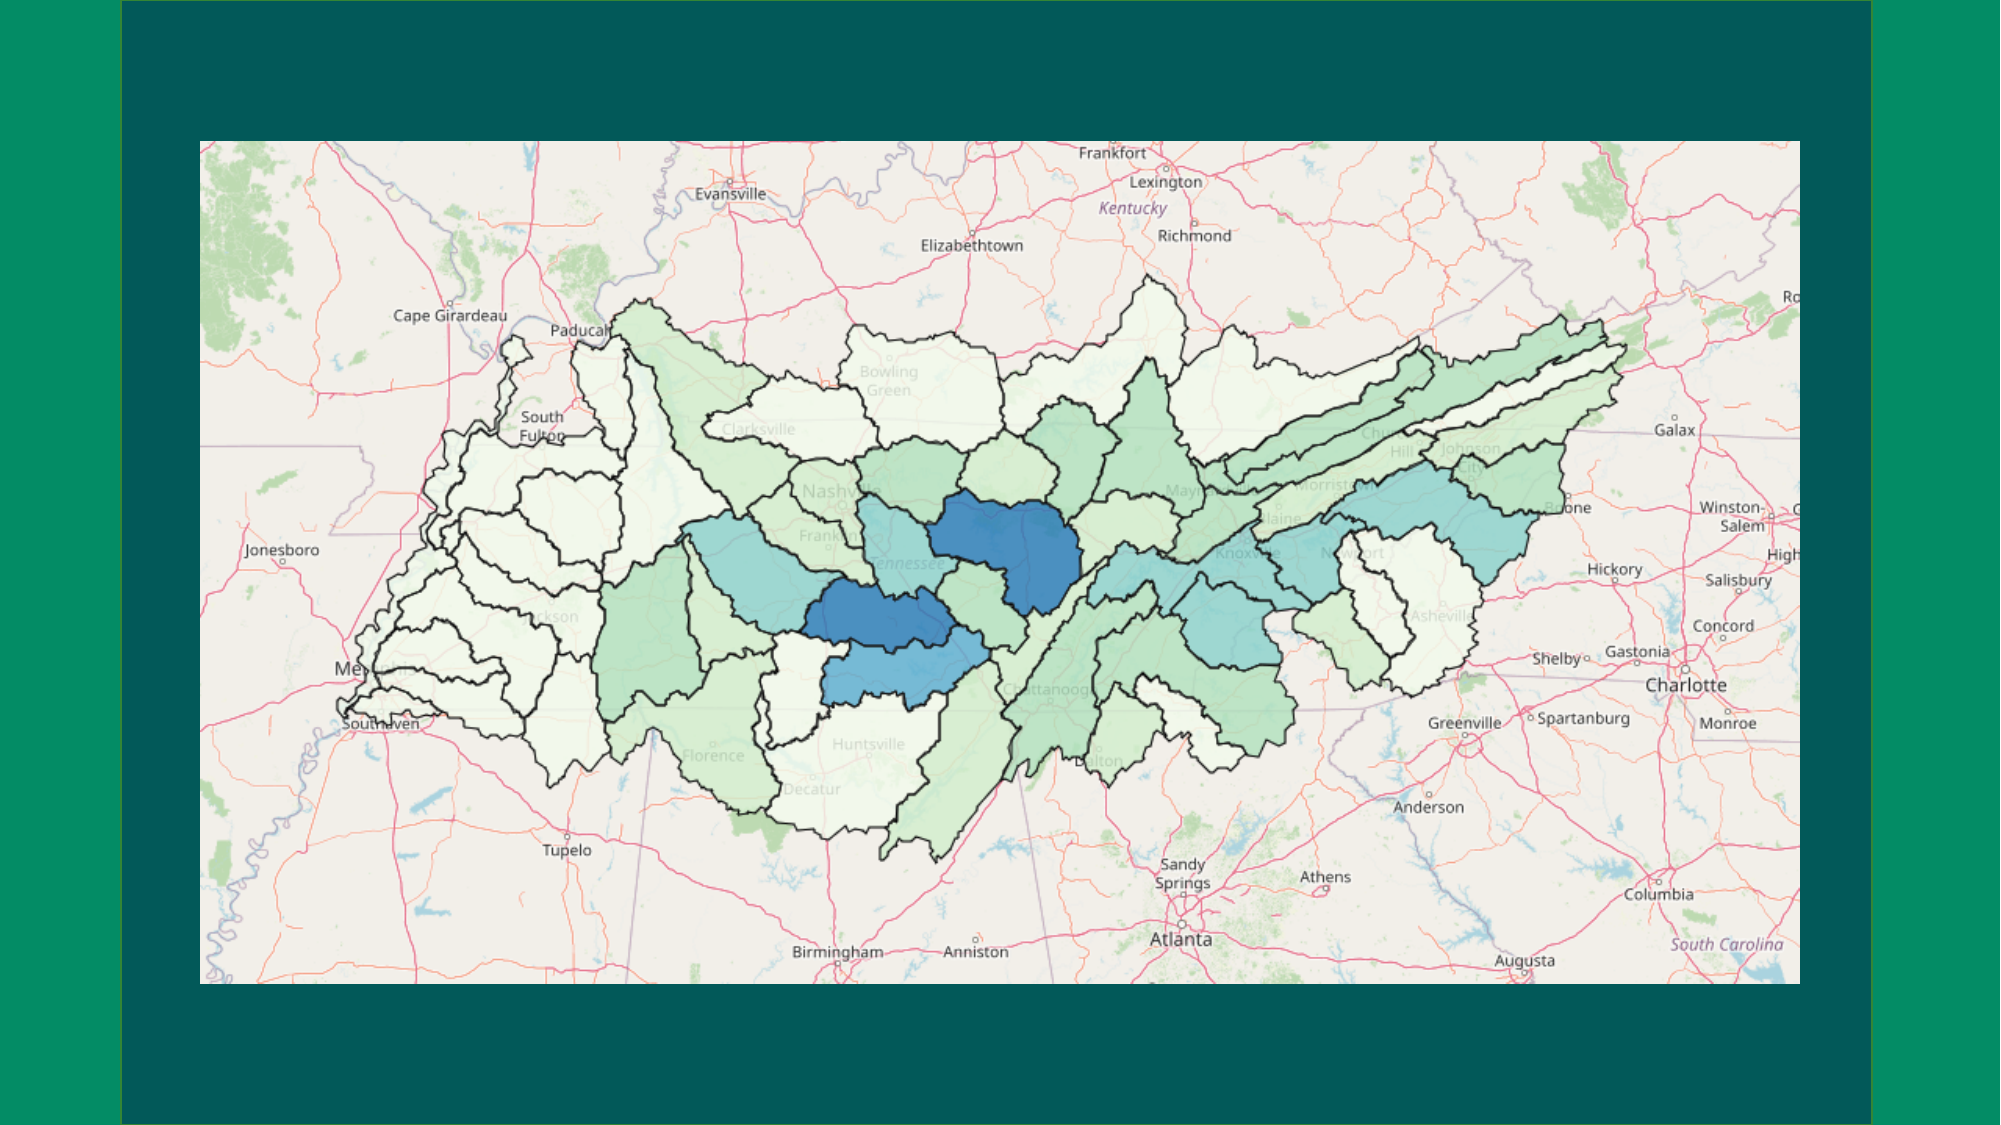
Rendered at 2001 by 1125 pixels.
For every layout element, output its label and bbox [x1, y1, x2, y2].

text_box [120, 0, 1873, 1125]
picture [200, 141, 1800, 984]
